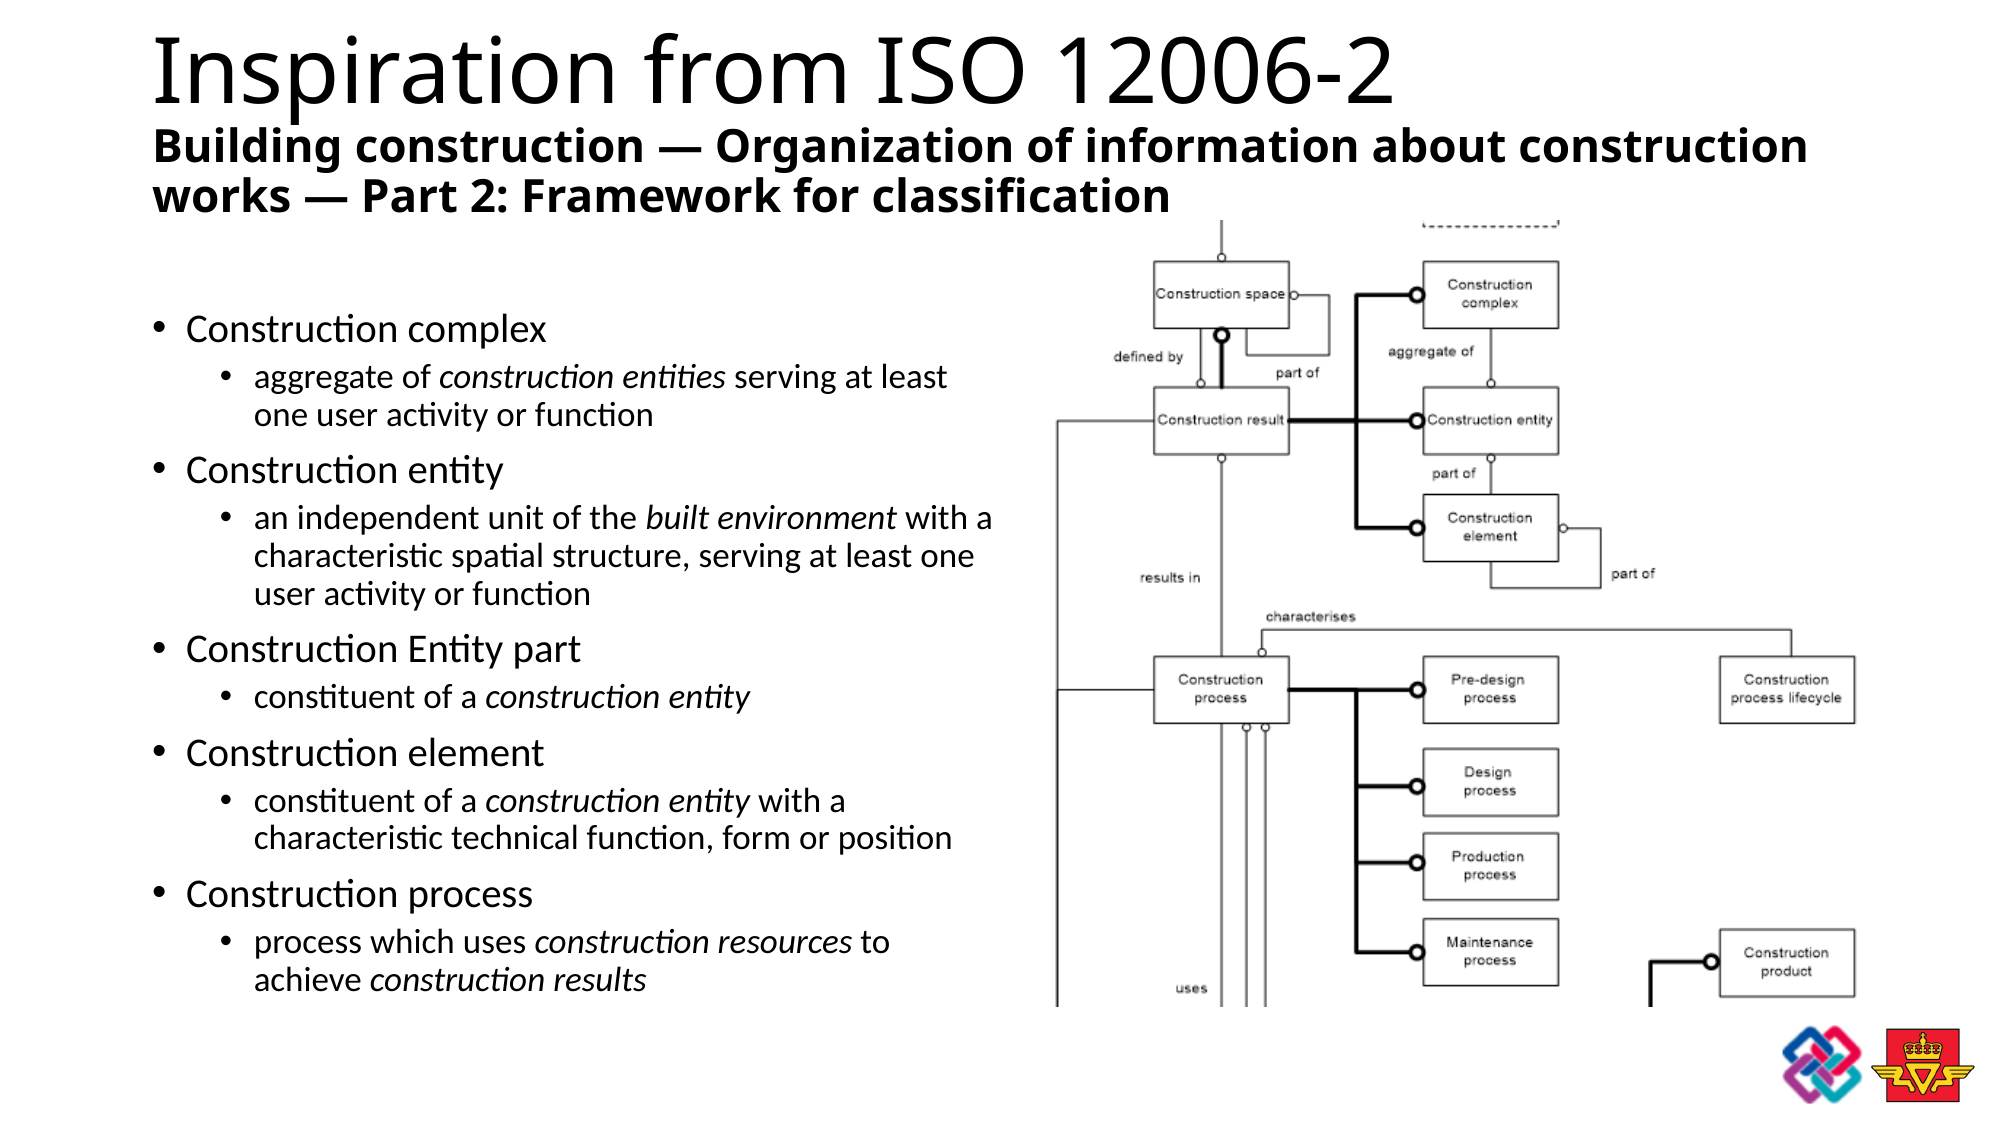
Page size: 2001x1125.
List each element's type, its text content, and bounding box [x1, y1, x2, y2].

picture [1870, 1027, 1976, 1103]
text_box Construction complex aggregate of construction entities serving at least one user activity or function Construction entity an independent unit of the built environment with a characteristic spatial structure, serving at least one user activity or function Construction Entity part constituent of a construction entity Construction element constituent of a construction entity with a characteristic technical function, form or position Construction process process which uses construction resources to achieve construction results [137, 299, 1016, 1014]
picture [1778, 1022, 1863, 1106]
picture [1015, 220, 1912, 1007]
text_box Inspiration from ISO 12006-2 Building construction — Organization of information about construction works — Part 2: Framework for classification [137, 17, 1863, 235]
